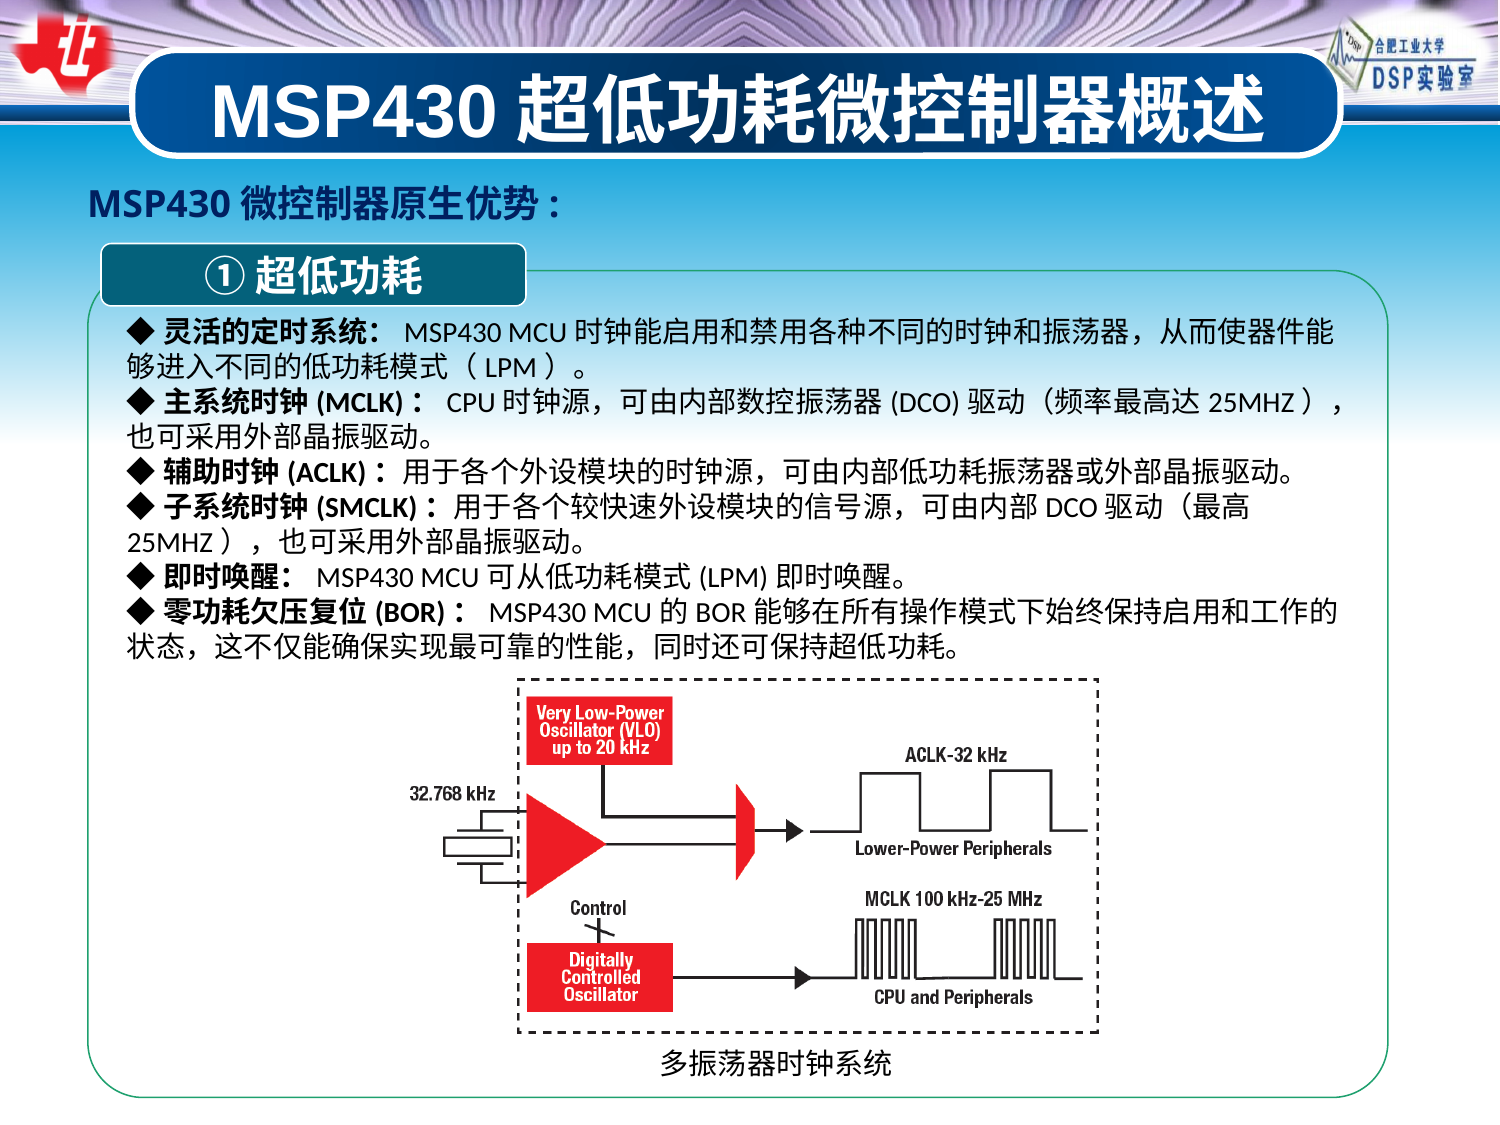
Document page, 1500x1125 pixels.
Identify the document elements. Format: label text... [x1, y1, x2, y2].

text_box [87, 243, 1389, 1098]
text_box MSP430超低功耗微控制器概述 [147, 54, 1329, 160]
picture [0, 0, 1500, 114]
text_box MSP430微控制器原生优势: [72, 172, 575, 233]
